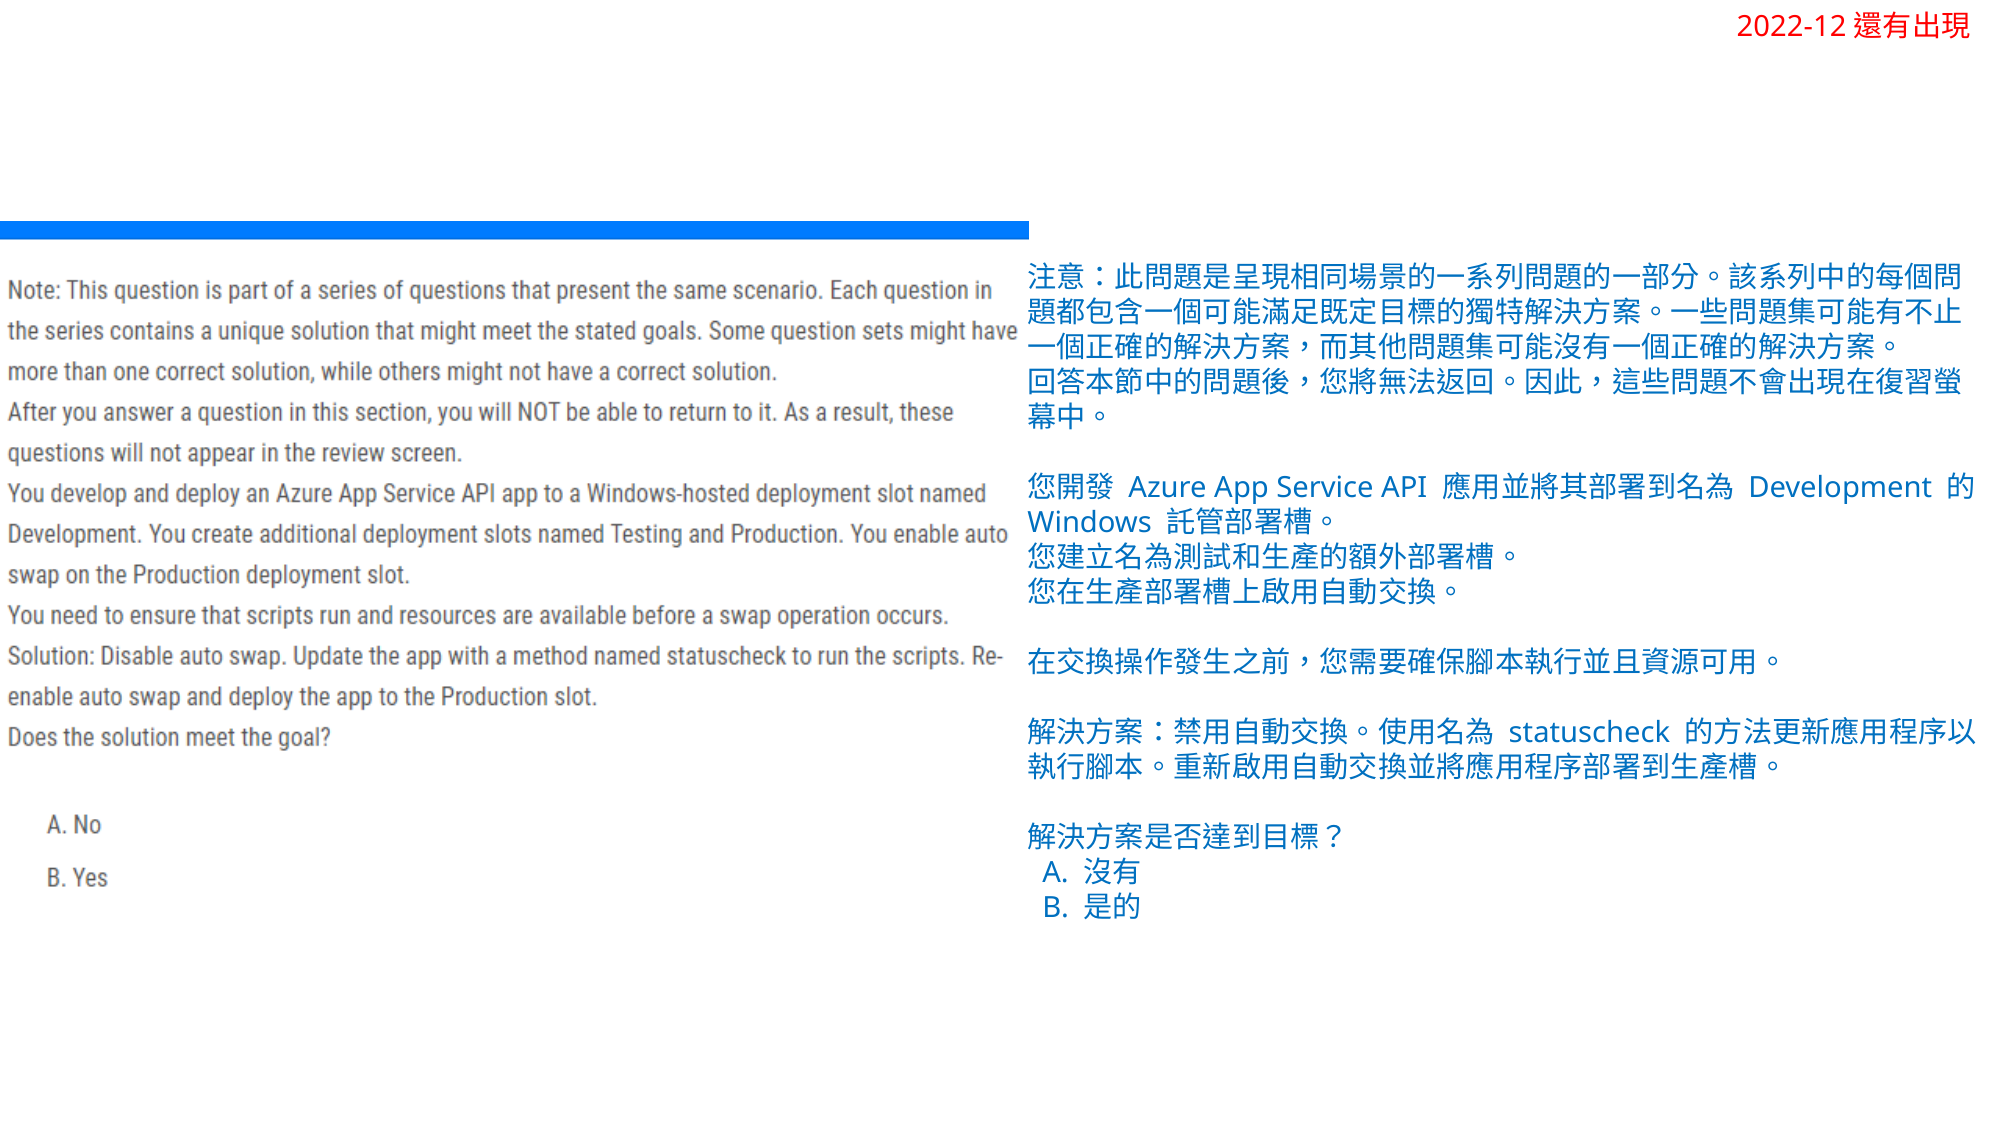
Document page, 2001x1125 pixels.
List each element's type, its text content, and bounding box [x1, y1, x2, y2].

text_box 注意：此問題是呈現相同場景的一系列問題的一部分。該系列中的每個問題都包含一個可能滿足既定目標的獨特解決方案。一些問題集可能有不止一個正確的解決方案，而其他問題集可能沒有一個正確的解決方案。 回答本節中的問題後，您將無法返回。因此，這些問題不會出現在復習螢幕中。 您開發 Azure App Service API 應用並將其部署到名為 Development 的 Windows 託管部署槽。 您建立名為測試和生產的額外部署槽。 您在生產部署槽上啟用自動交換。 在交換操作發生之前，您需要確保腳本執行並且資源可用。 解決方案：禁用自動交換。使用名為 statuscheck 的方法更新應用程序以執行腳本。重新啟用自動交換並將應用程序部署到生產槽。 解決方案是否達到目標？ A. 沒有 B. 是的 [1012, 251, 2000, 931]
text_box 2022-12還有出現 [1721, 0, 1999, 50]
picture [0, 221, 1029, 904]
